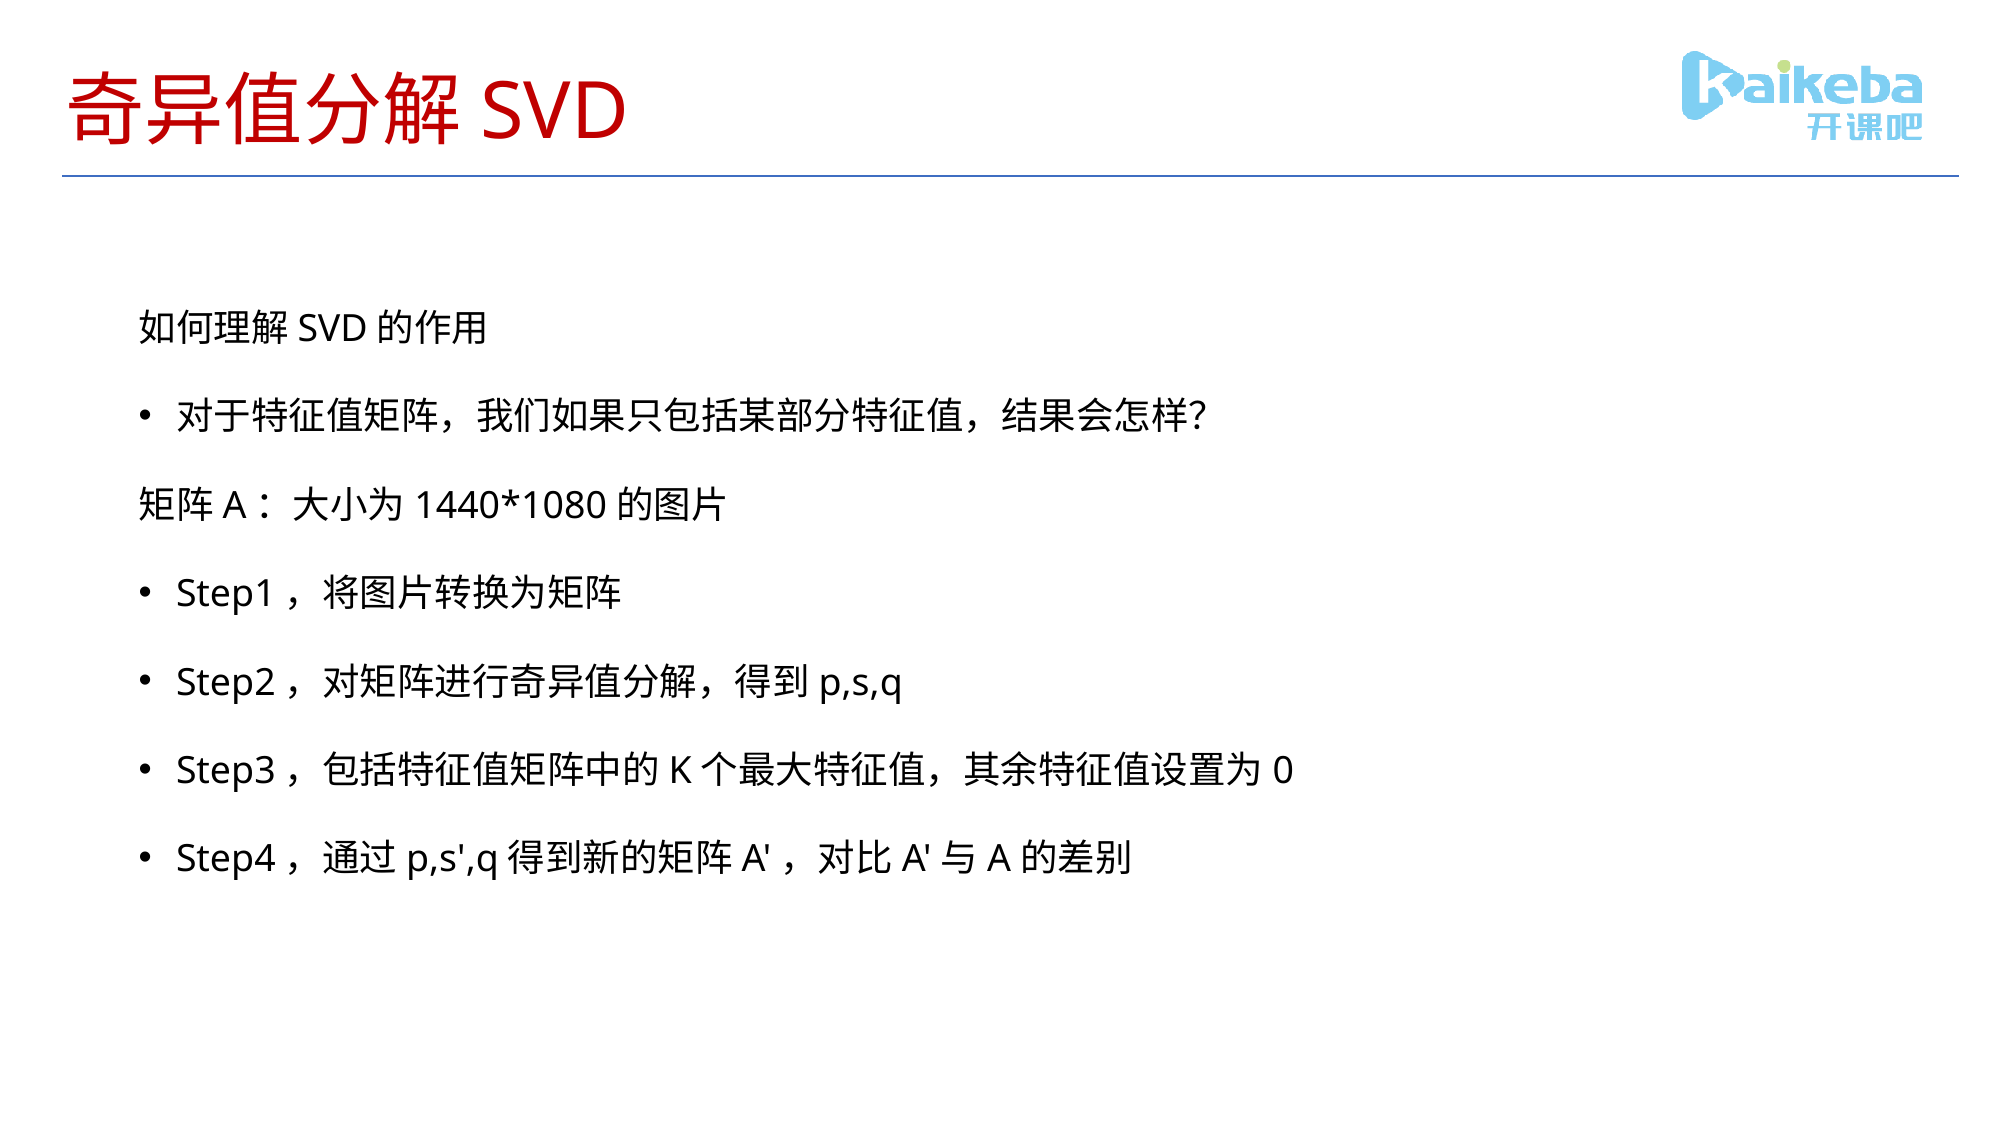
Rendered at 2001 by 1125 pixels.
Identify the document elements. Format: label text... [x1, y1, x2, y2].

title 奇异值分解SVD [57, 59, 1728, 167]
text_box 如何理解SVD的作用 对于特征值矩阵，我们如果只包括某部分特征值，结果会怎样？ 矩阵A：大小为1440*1080的图片 Step1，将图片转换为矩阵 Step2，对矩阵进行奇异值分解，得到p,s,q Step3，包括特征值矩阵中的K个最大特征值，其余特征值设置为0 Step4，通过p,s',q得到新的矩阵A'，对比A'与A的差别 [130, 274, 1586, 965]
title Thank You Using data to solve problems [1653, 21, 1950, 167]
